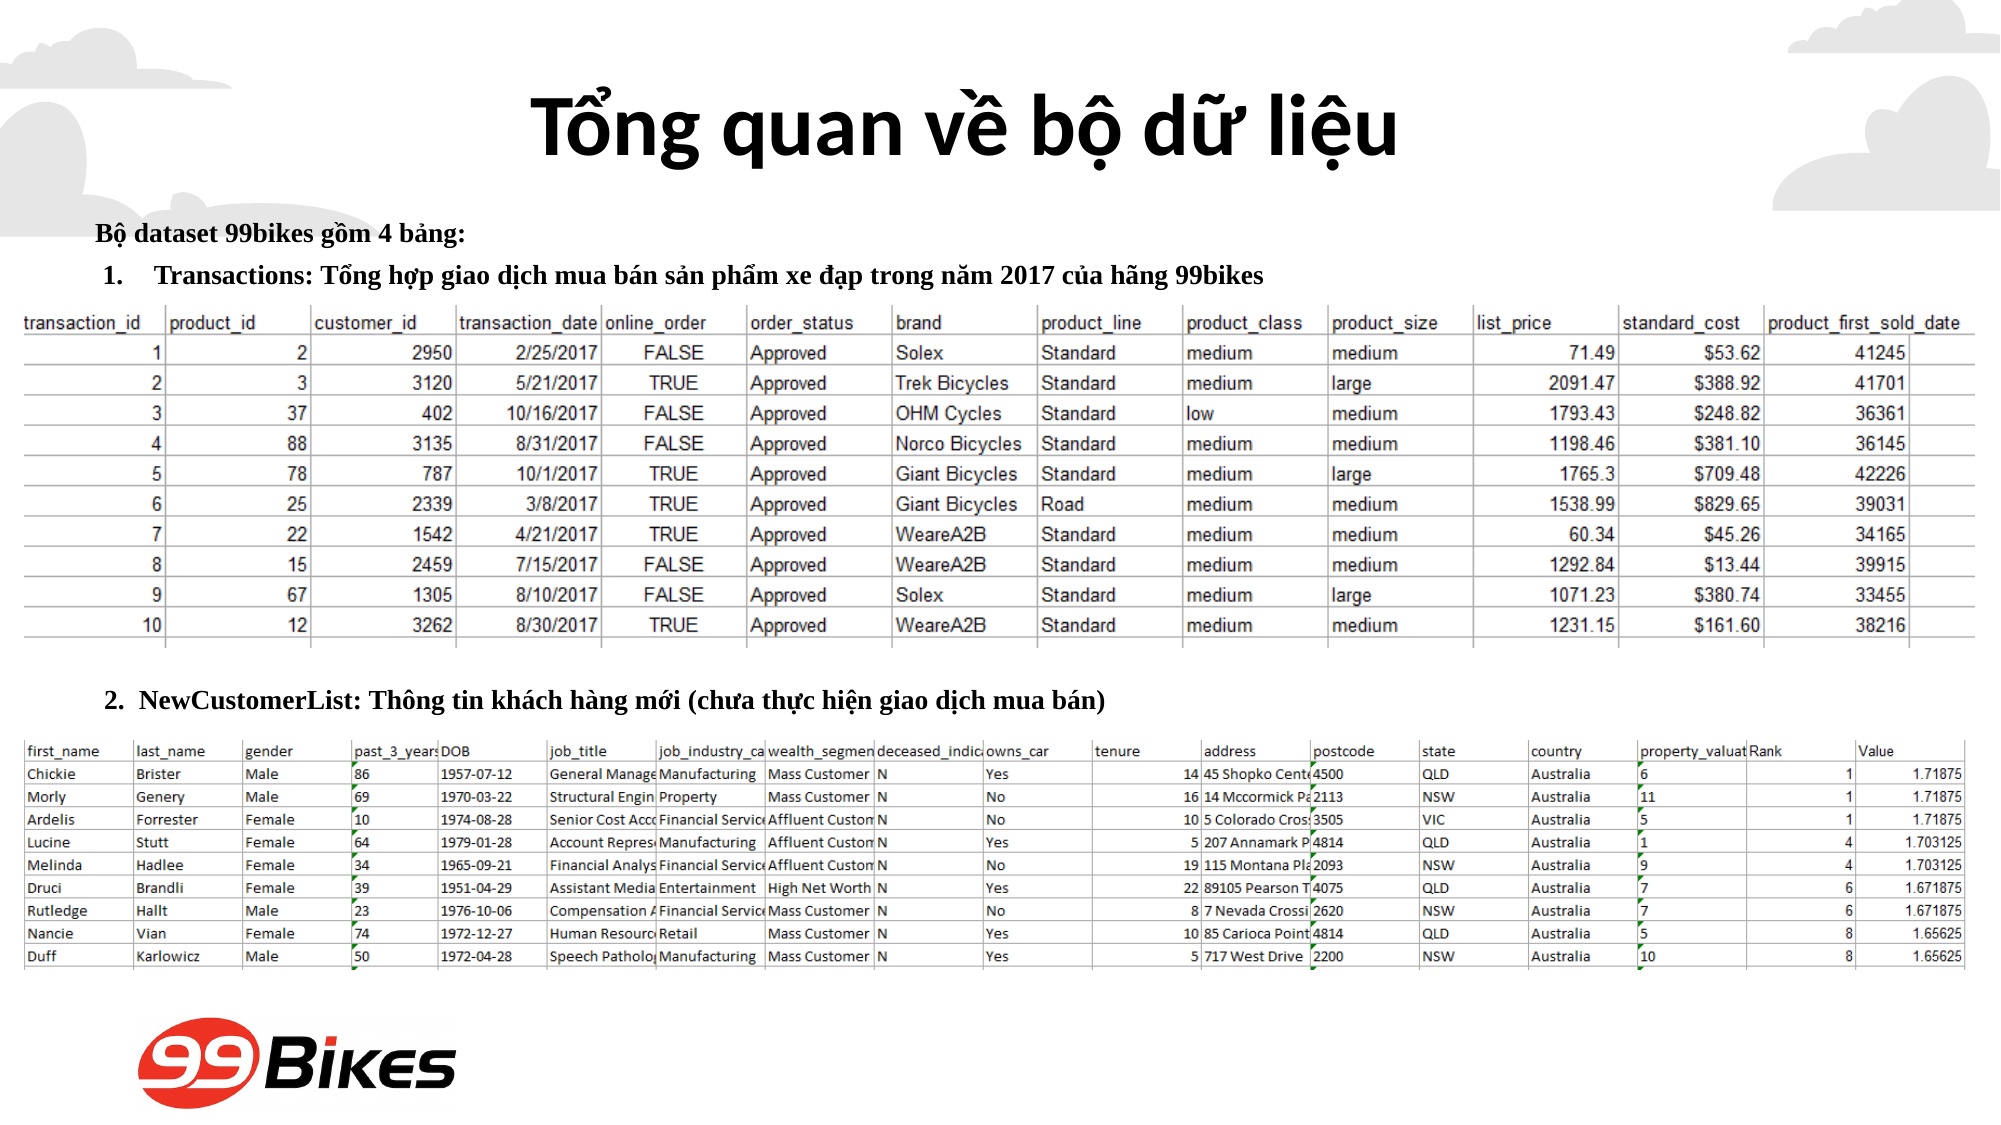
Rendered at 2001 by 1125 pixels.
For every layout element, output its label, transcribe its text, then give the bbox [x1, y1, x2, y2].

picture [24, 740, 1976, 970]
text_box Bộ dataset 99bikes gồm 4 bảng: [79, 190, 1871, 302]
text_box Transactions: Tổng hợp giao dịch mua bán sản phẩm xe đạp trong năm 2017 của hãng 99bikes [63, 232, 1748, 302]
title Tổng quan về bộ dữ liệu [177, 40, 1773, 182]
picture [24, 304, 1976, 648]
picture [136, 1015, 458, 1112]
text_box 2. NewCustomerList: Thông tin khách hàng mới (chưa thực hiện giao dịch mua bán) [89, 659, 1560, 730]
